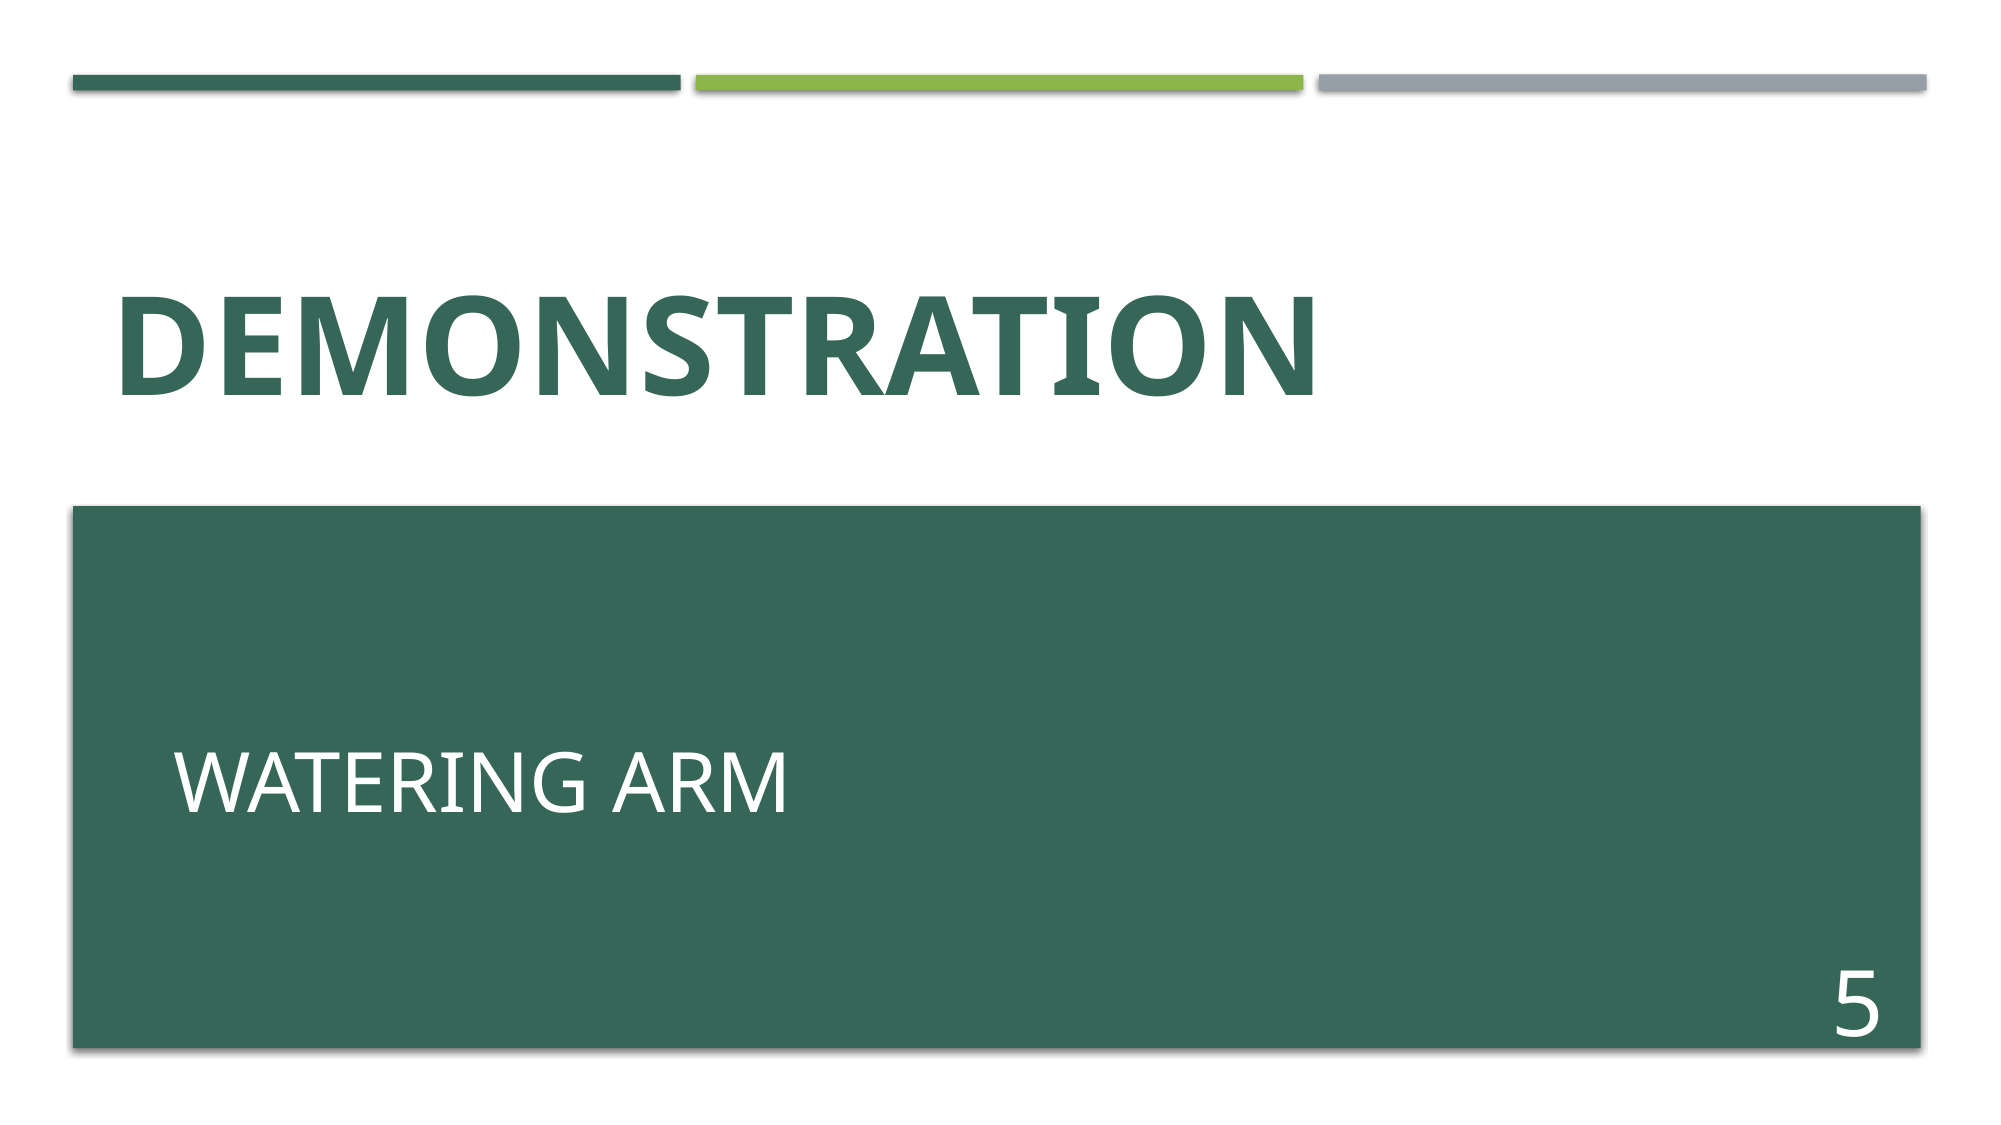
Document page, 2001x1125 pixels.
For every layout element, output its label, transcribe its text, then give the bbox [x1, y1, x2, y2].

slide_number 5 [1732, 977, 1899, 1037]
title DEMONSTRATION [95, 167, 1899, 430]
subtitle Watering Arm [158, 513, 1899, 1046]
